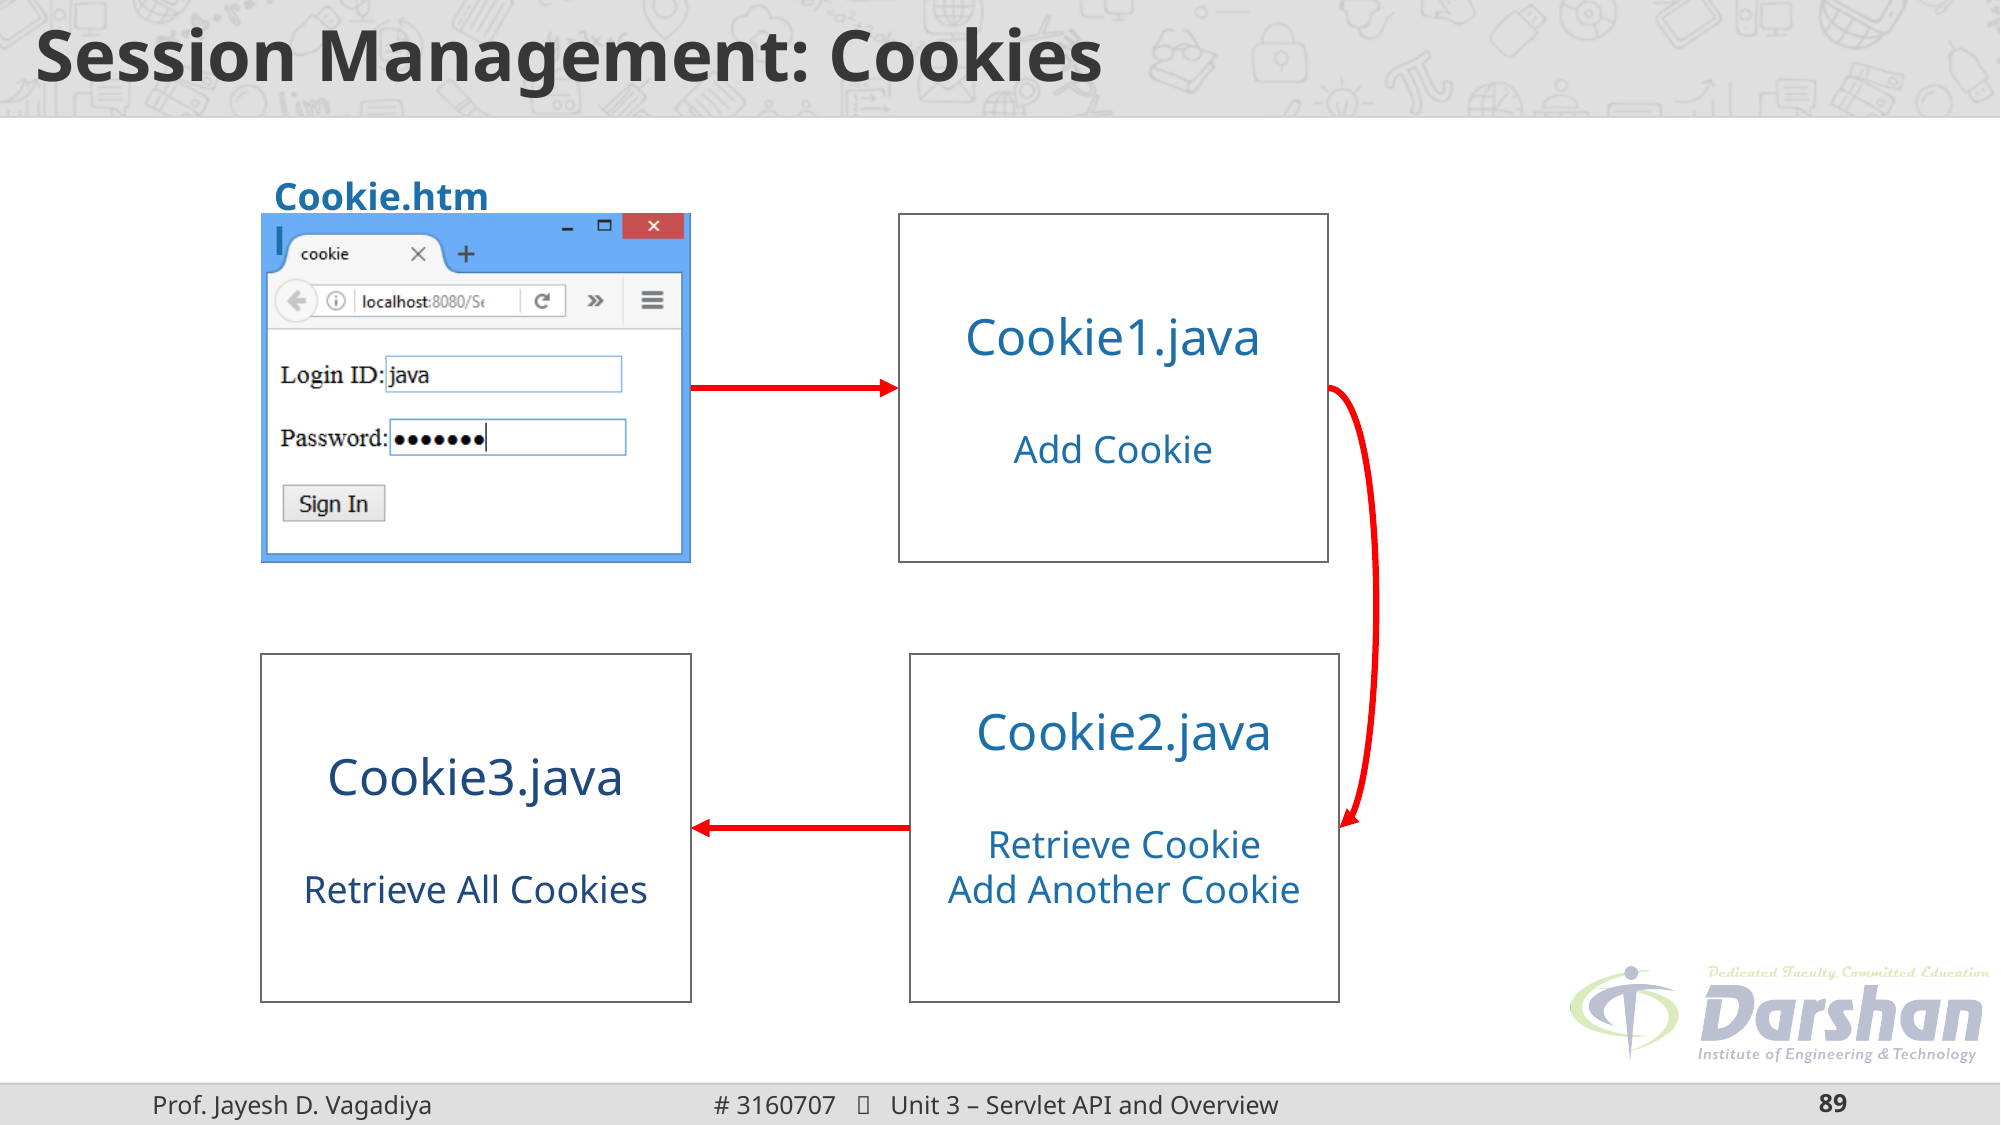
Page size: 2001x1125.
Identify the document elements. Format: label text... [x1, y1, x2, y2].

text_box Cookie1.java Add Cookie [898, 213, 1329, 563]
picture [261, 213, 691, 563]
text_box 1 2 3 4 5 6 7 8 9 10 11 12 13 14 15 16 17 18 19 20 21 22 23 [1570, 966, 1990, 1063]
text_box Cookie.html [259, 165, 509, 271]
title Session Management: Cookies [0, 0, 2000, 117]
text_box Cookie2.java Retrieve Cookie Add Another Cookie [909, 653, 1340, 1003]
text_box Cookie3.java Retrieve All Cookies [260, 653, 692, 1003]
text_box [1328, 387, 1340, 828]
